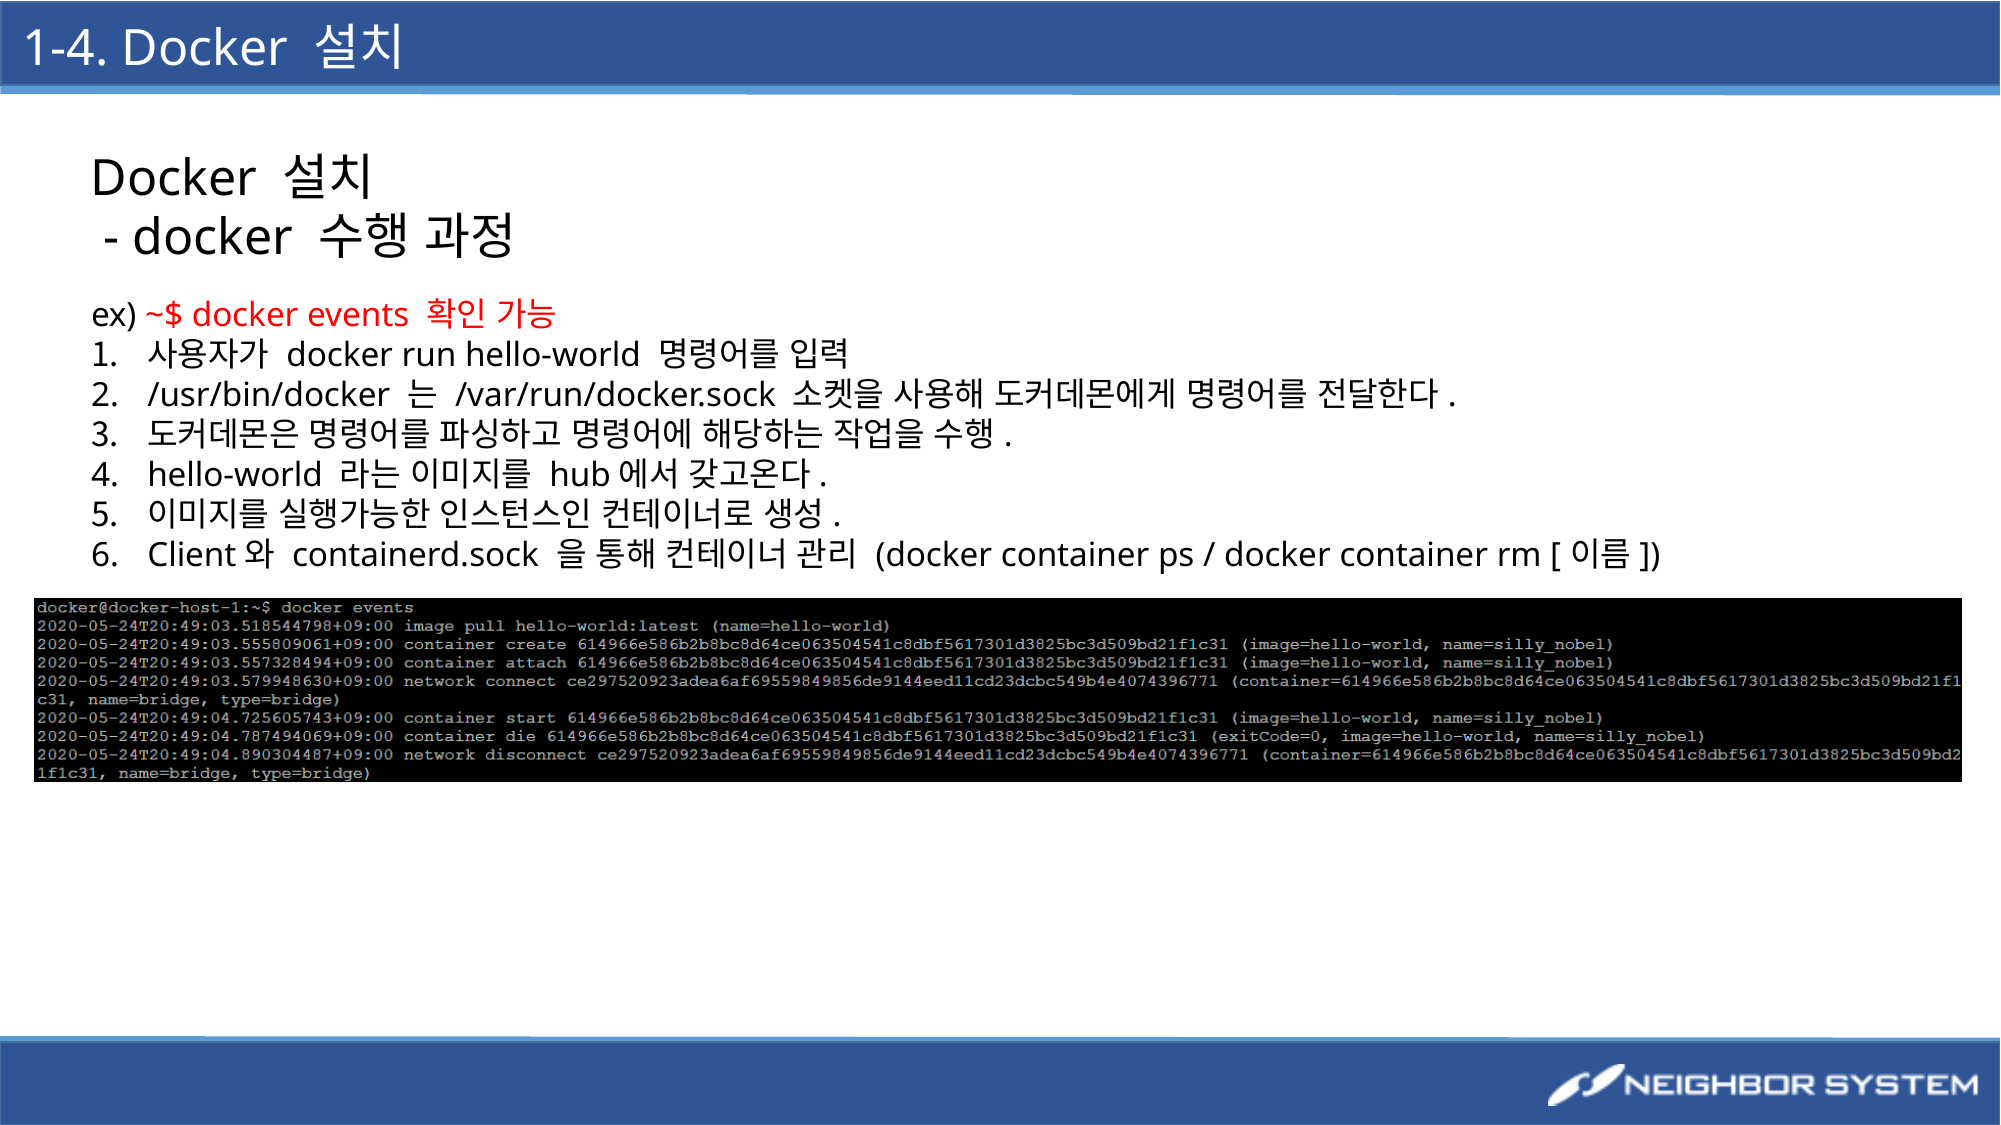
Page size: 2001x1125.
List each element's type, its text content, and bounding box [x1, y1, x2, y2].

picture [34, 598, 1962, 782]
text_box [0, 1043, 2000, 1125]
text_box Docker 설치 - docker 수행 과정 [76, 137, 1072, 273]
text_box 1-4. Docker 설치 [7, 8, 1093, 83]
picture [1548, 1064, 2000, 1106]
text_box [0, 1, 2000, 86]
text_box ex) ~$ docker events 확인 가능 사용자가 docker run hello-world 명령어를 입력 /usr/bin/docker 는 /var/run/docker.sock 소켓을 사용해 도커데몬에게 명령어를 전달한다. 도커데몬은 명령어를 파싱하고 명령어에 해당하는 작업을 수행. hello-world 라는 이미지를 hub에서 갖고온다. 이미지를 실행가능한 인스턴스인 컨테이너로 생성. Client와 containerd.sock 을 통해 컨테이너 관리 (docker container ps / docker container rm [이름]) [76, 286, 1784, 581]
